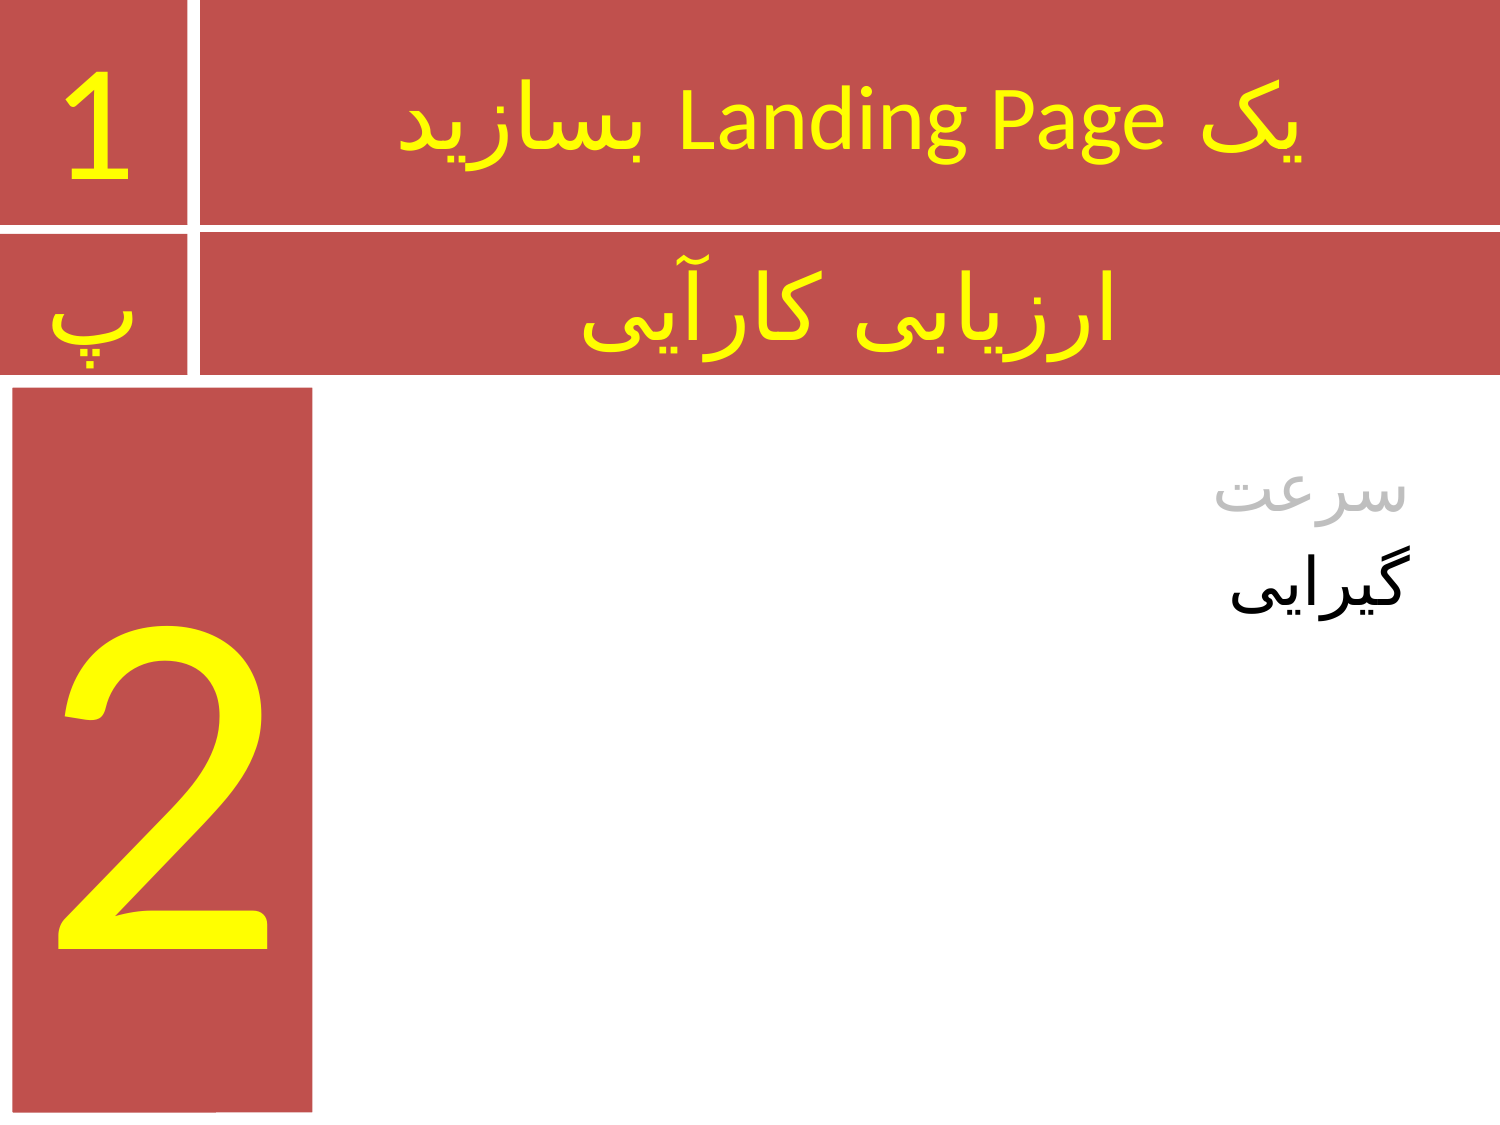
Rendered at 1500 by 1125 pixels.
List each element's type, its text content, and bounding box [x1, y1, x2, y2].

list سرعت گیرایی [437, 437, 1425, 738]
text_box 2 [10, 385, 315, 1115]
title یک Landing Page بسازید [200, 0, 1500, 225]
text_box پ [0, 231, 190, 378]
text_box ارزیابی کارآیی [200, 232, 1500, 375]
text_box 1 [0, 0, 190, 228]
